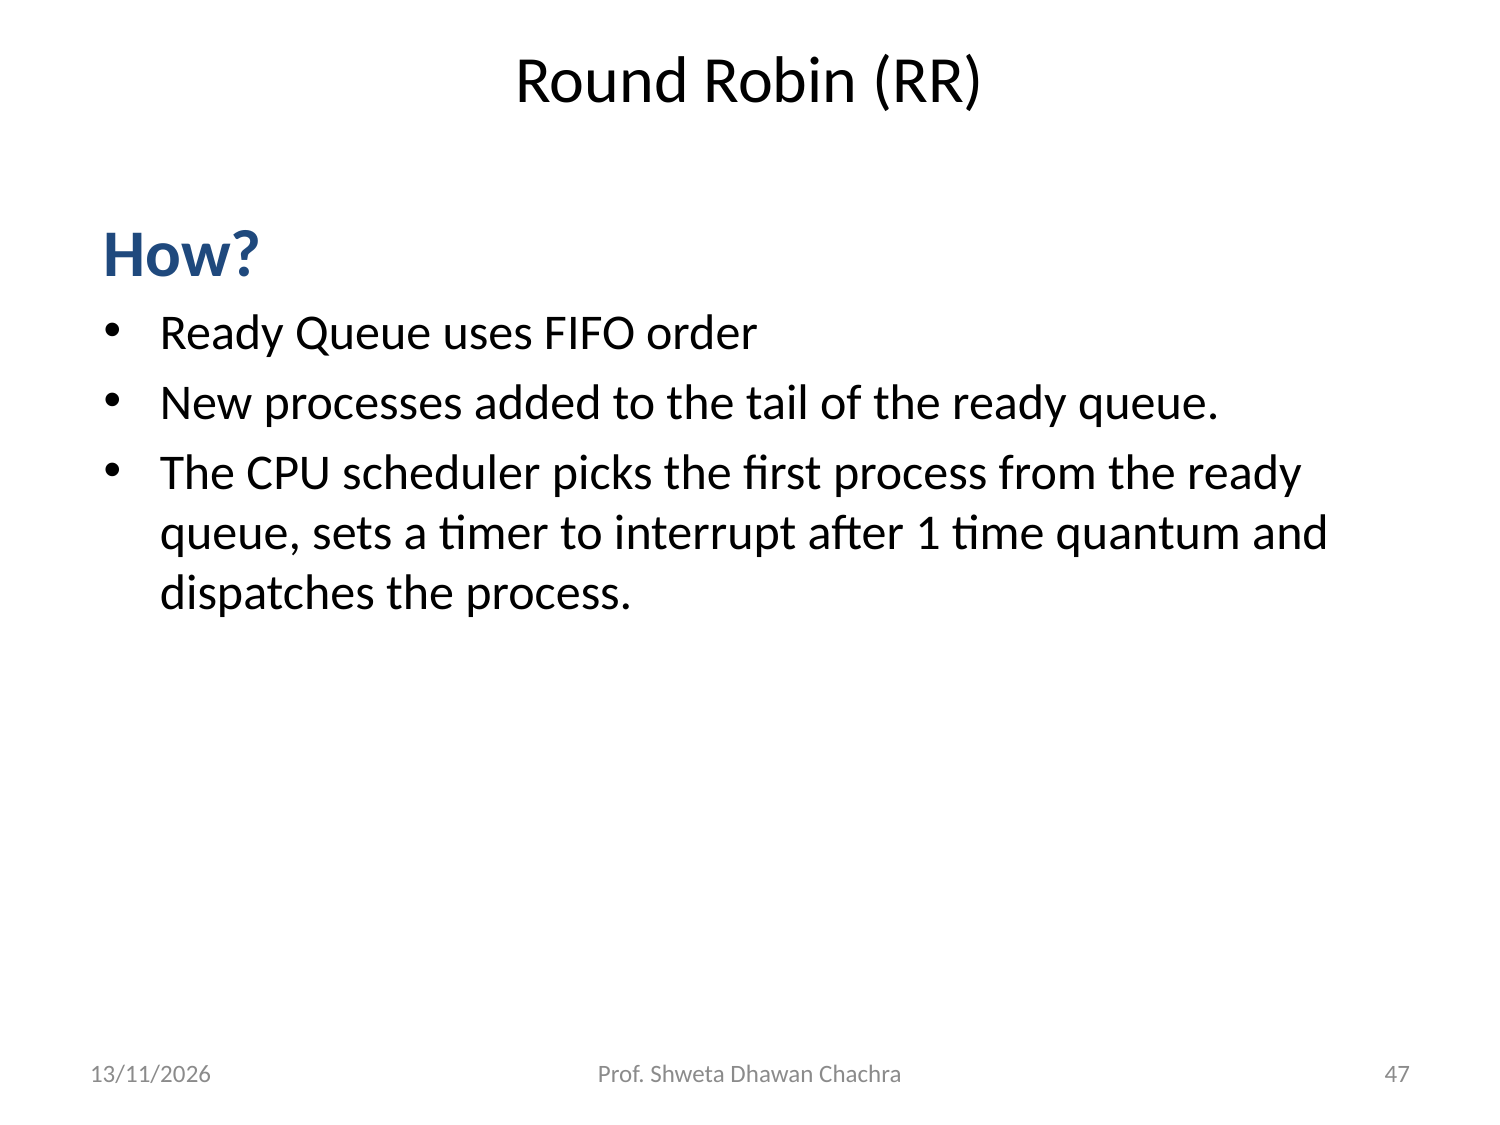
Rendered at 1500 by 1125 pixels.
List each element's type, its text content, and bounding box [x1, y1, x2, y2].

title Round Robin (RR) [75, 28, 1425, 124]
list How? Ready Queue uses FIFO order New processes added to the tail of the ready queue. The CPU scheduler picks the first process from the ready queue, sets a timer to interrupt after 1 time quantum and dispatches the process. [88, 202, 1412, 1035]
footer Prof. Shweta Dhawan Chachra [512, 1042, 988, 1103]
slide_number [75, 1042, 425, 1103]
slide_number 47 [1074, 1042, 1425, 1103]
